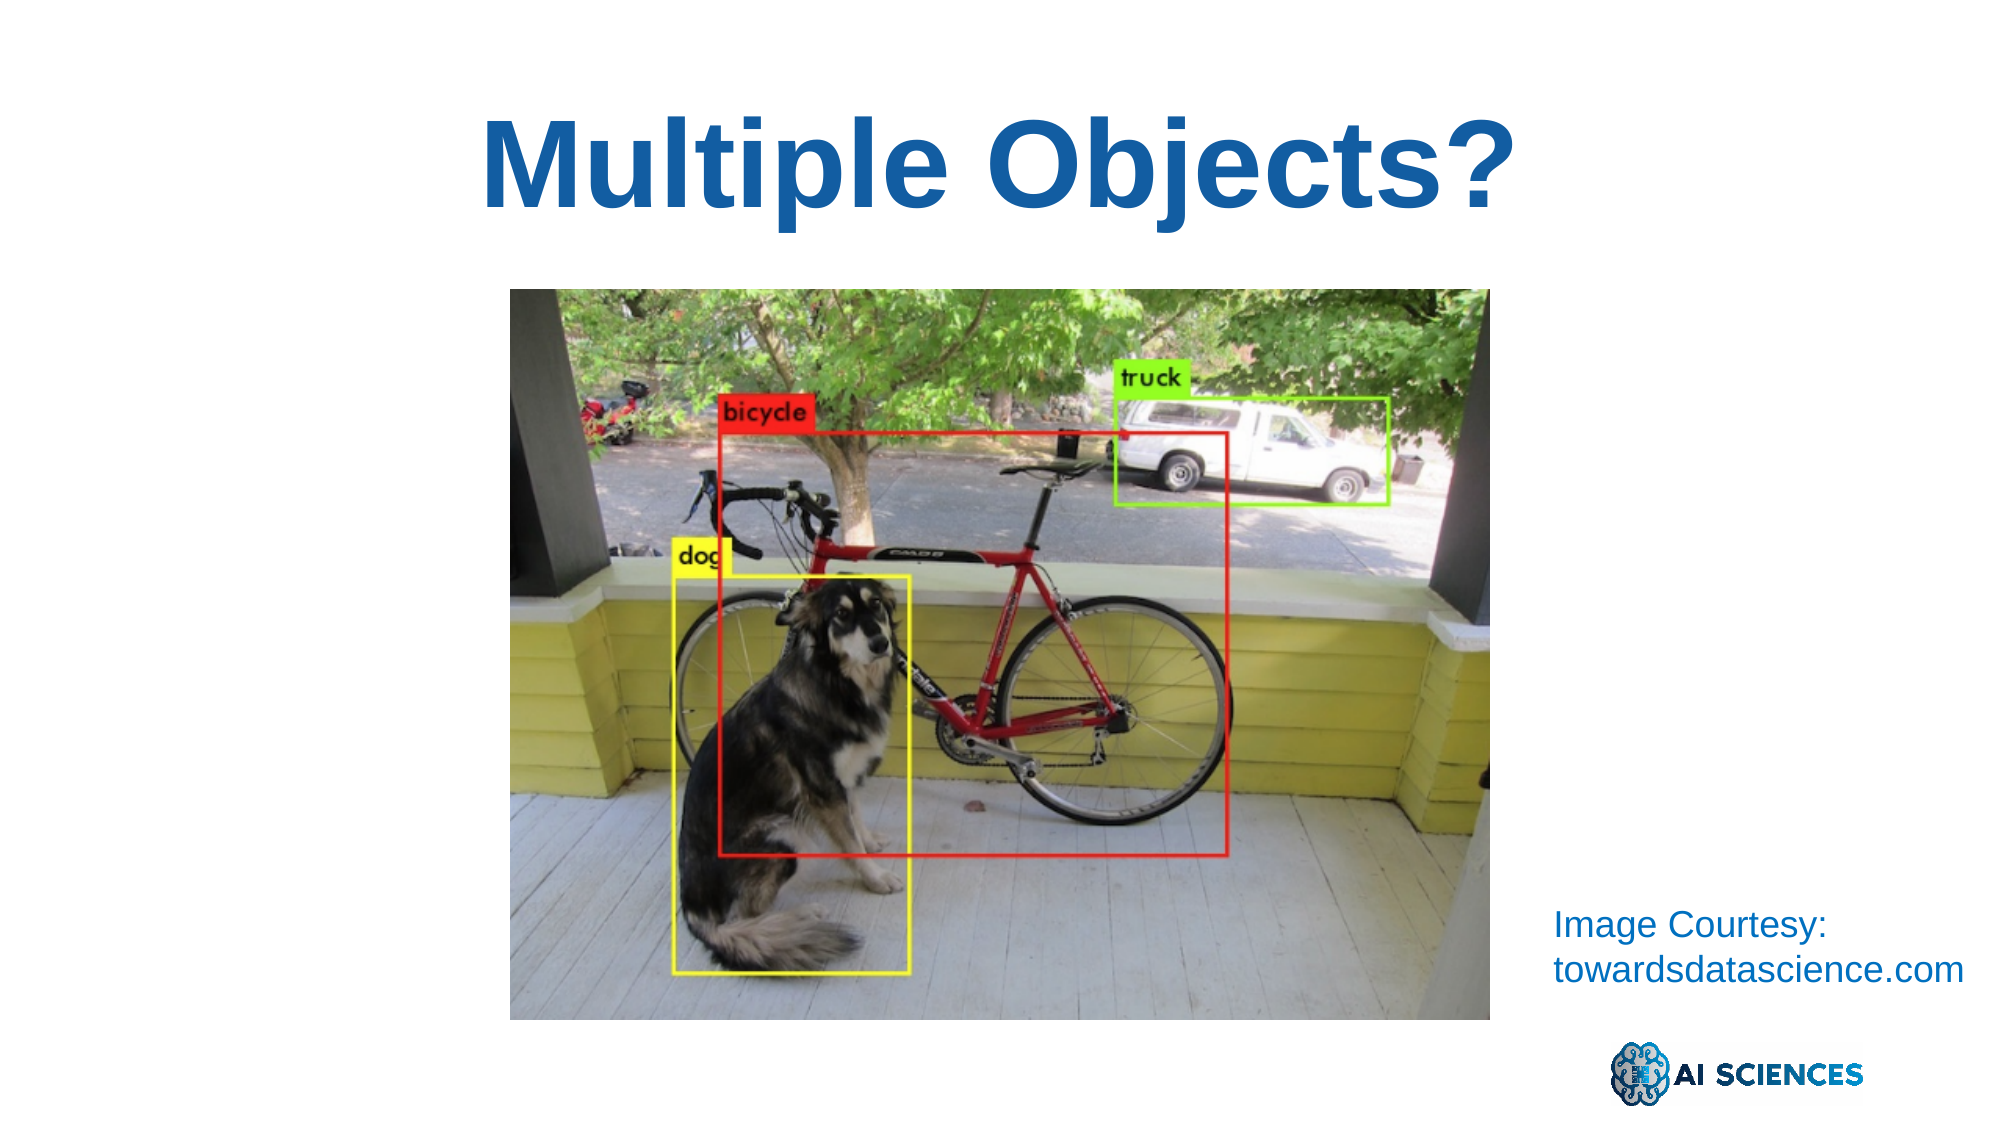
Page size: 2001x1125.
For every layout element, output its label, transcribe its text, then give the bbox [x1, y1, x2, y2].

picture [1644, 1047, 1656, 1058]
picture [1853, 1068, 1863, 1074]
text_box Image Courtesy: towardsdatascience.com [1538, 892, 1989, 998]
picture [1659, 1080, 1665, 1091]
picture [1611, 1042, 1863, 1106]
picture [510, 289, 1490, 1020]
title Multiple Objects? [137, 102, 1863, 231]
